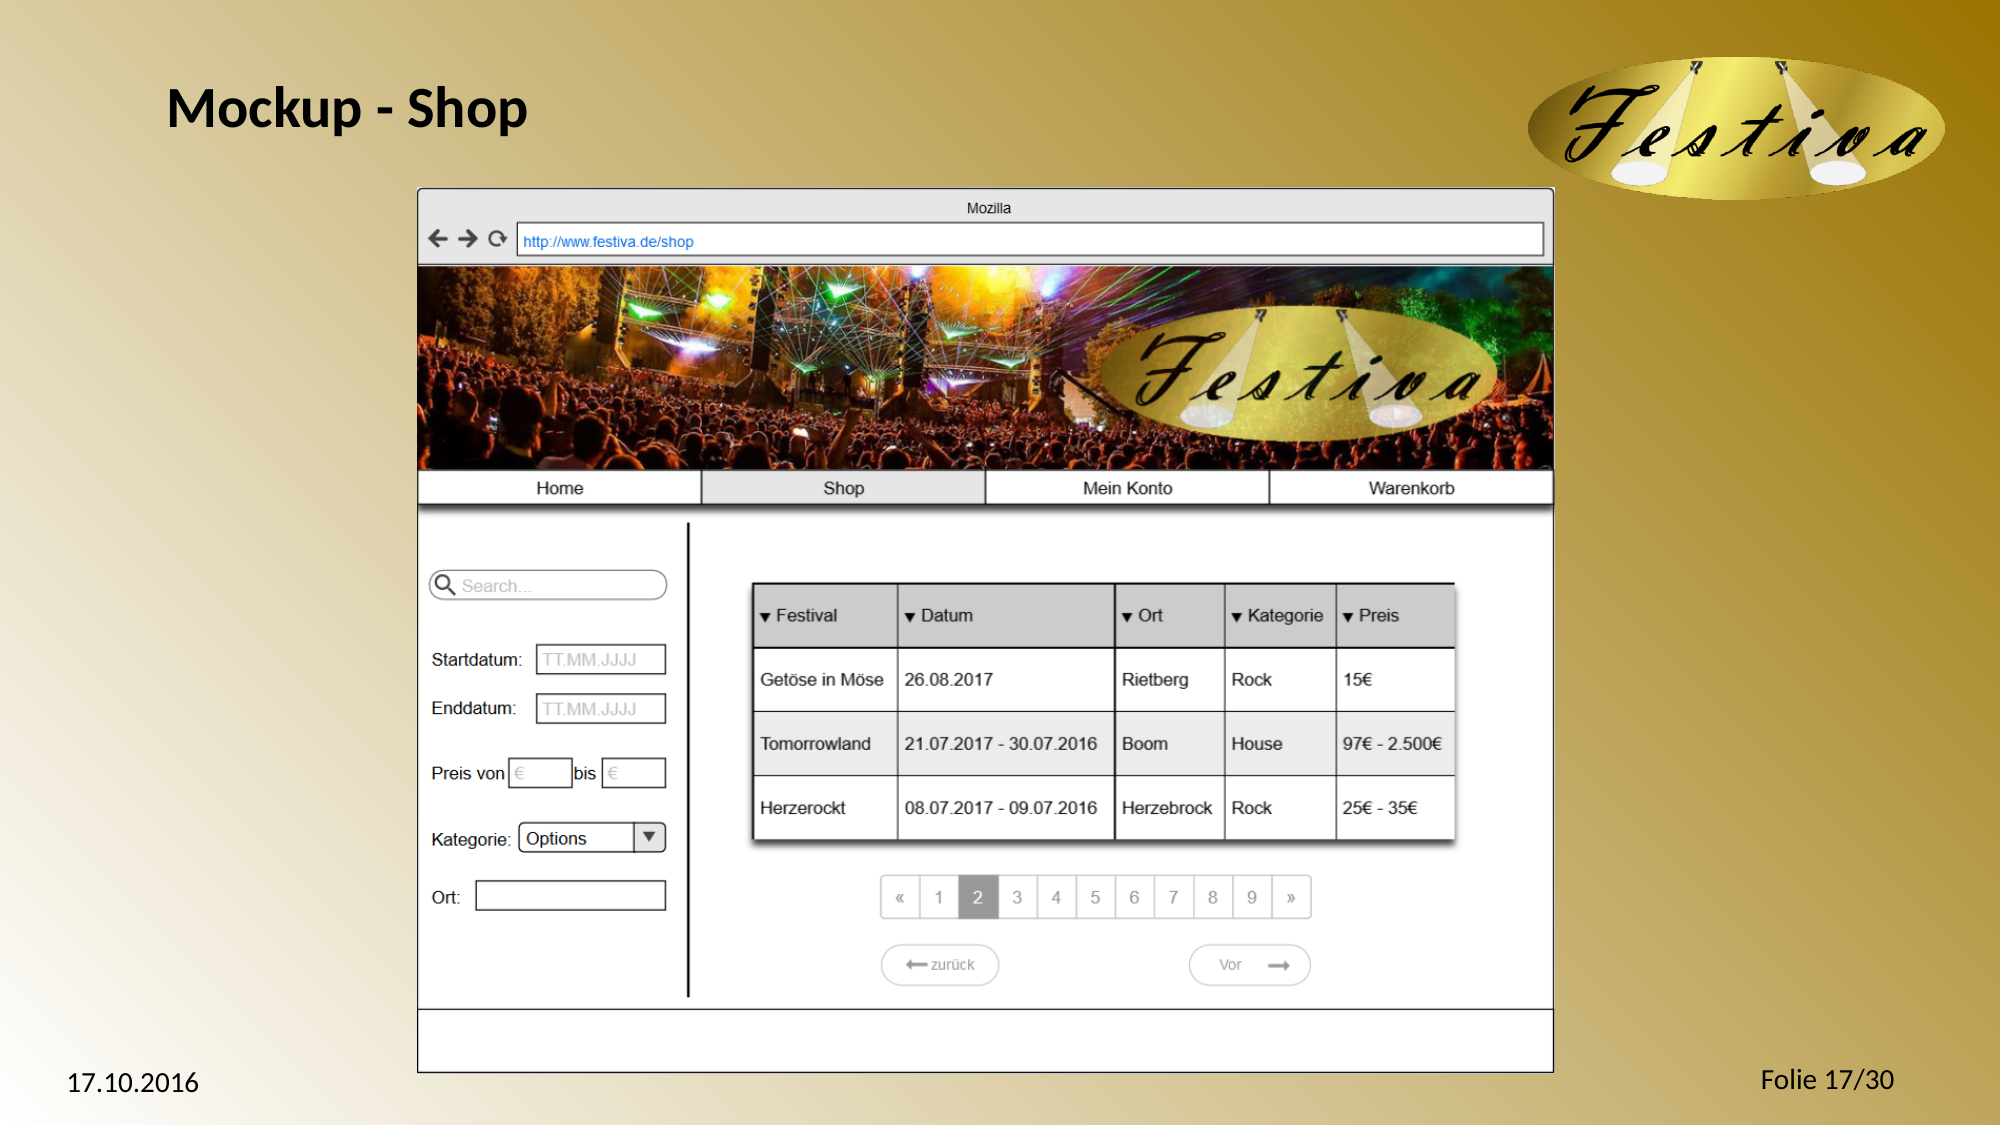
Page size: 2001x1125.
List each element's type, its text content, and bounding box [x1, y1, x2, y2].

text_box Mockup - Shop [151, 62, 1256, 147]
picture [417, 49, 1958, 1074]
